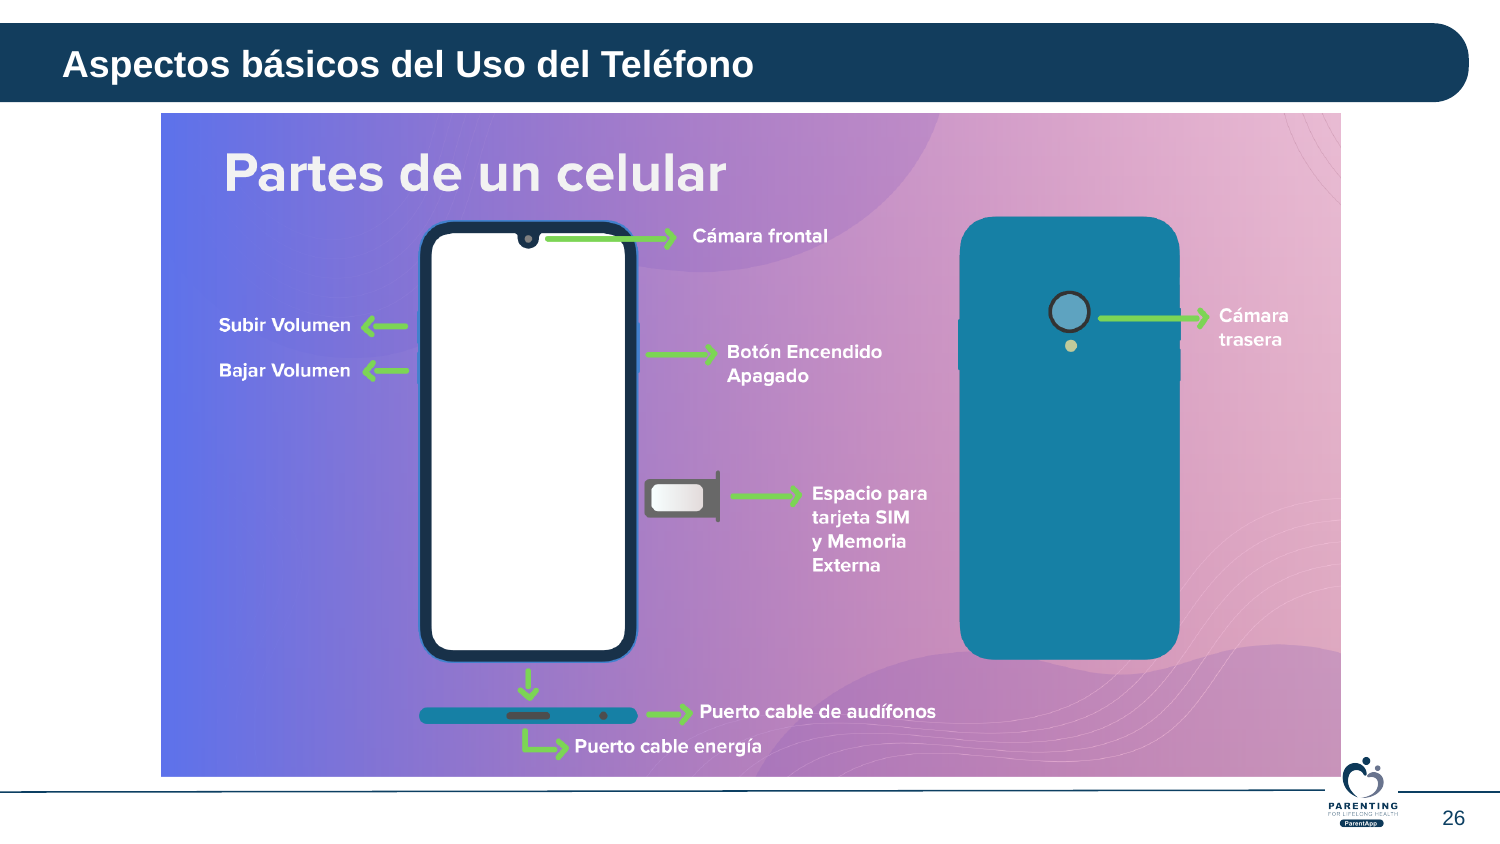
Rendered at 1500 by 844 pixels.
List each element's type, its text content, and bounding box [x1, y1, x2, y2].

picture [161, 113, 1398, 828]
text_box Aspectos básicos del Uso del Teléfono [46, 32, 1500, 93]
text_box [0, 23, 1458, 103]
